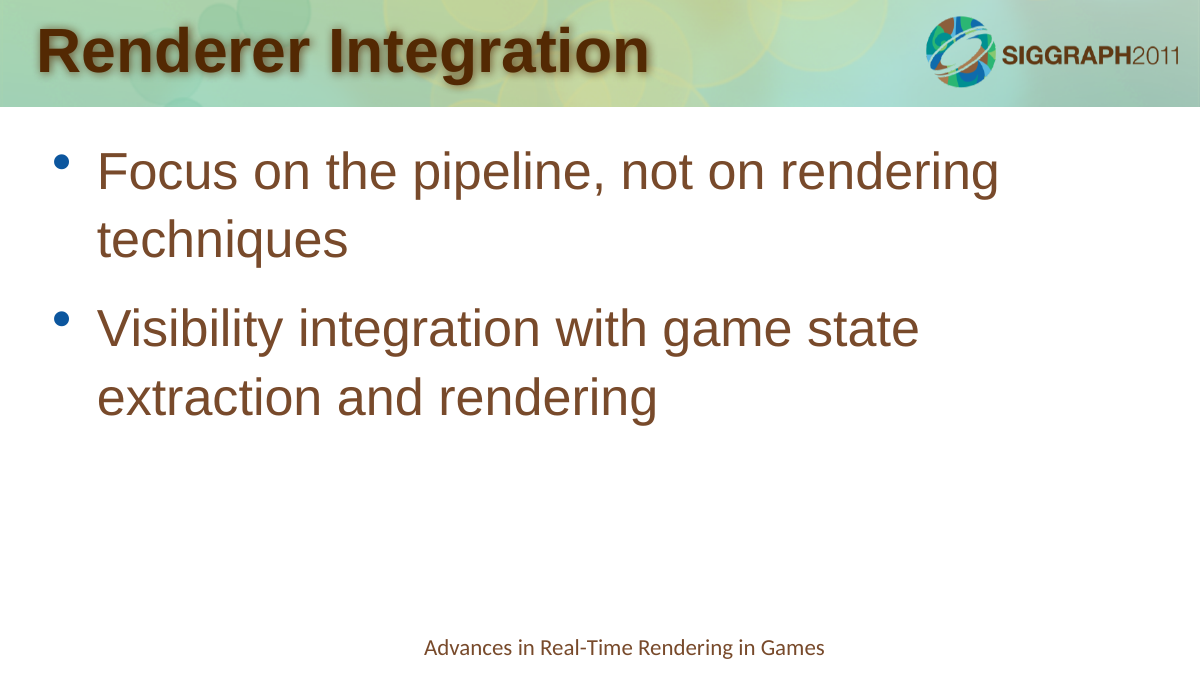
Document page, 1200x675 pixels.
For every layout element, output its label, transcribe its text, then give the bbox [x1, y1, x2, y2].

list Focus on the pipeline, not on rendering techniques Visibility integration with game state extraction and rendering [39, 124, 1145, 638]
title Renderer Integration [24, 0, 1128, 96]
picture [0, 0, 1200, 107]
